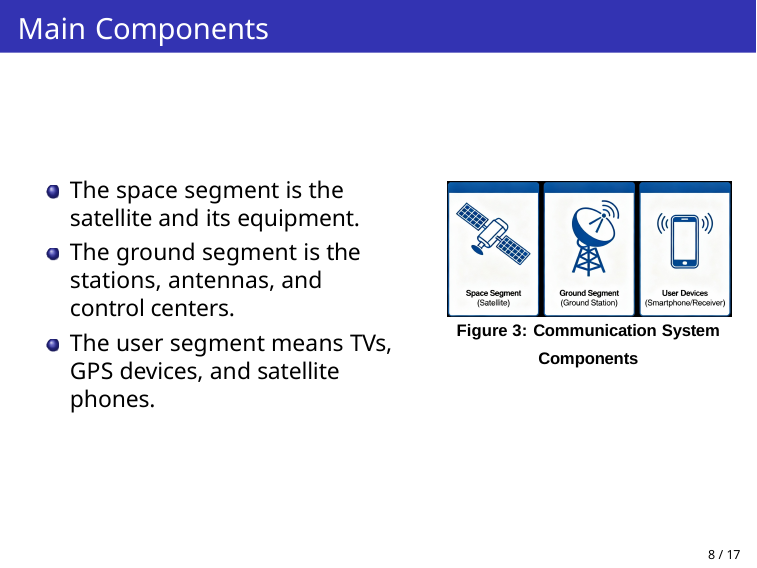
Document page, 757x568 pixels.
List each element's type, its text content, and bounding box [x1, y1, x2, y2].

text_box The space segment is the satellite and its equipment. The ground segment is the stations, antennas, and control centers. The user segment means TVs, GPS devices, and satellite phones. [67, 174, 424, 412]
picture [45, 339, 59, 353]
picture [446, 181, 732, 317]
title Main Components [15, 7, 478, 106]
picture [45, 248, 59, 262]
text_box Figure 3: Communication System Components [454, 325, 724, 368]
slide_number 10 / 17 [701, 545, 746, 568]
picture [45, 185, 59, 199]
